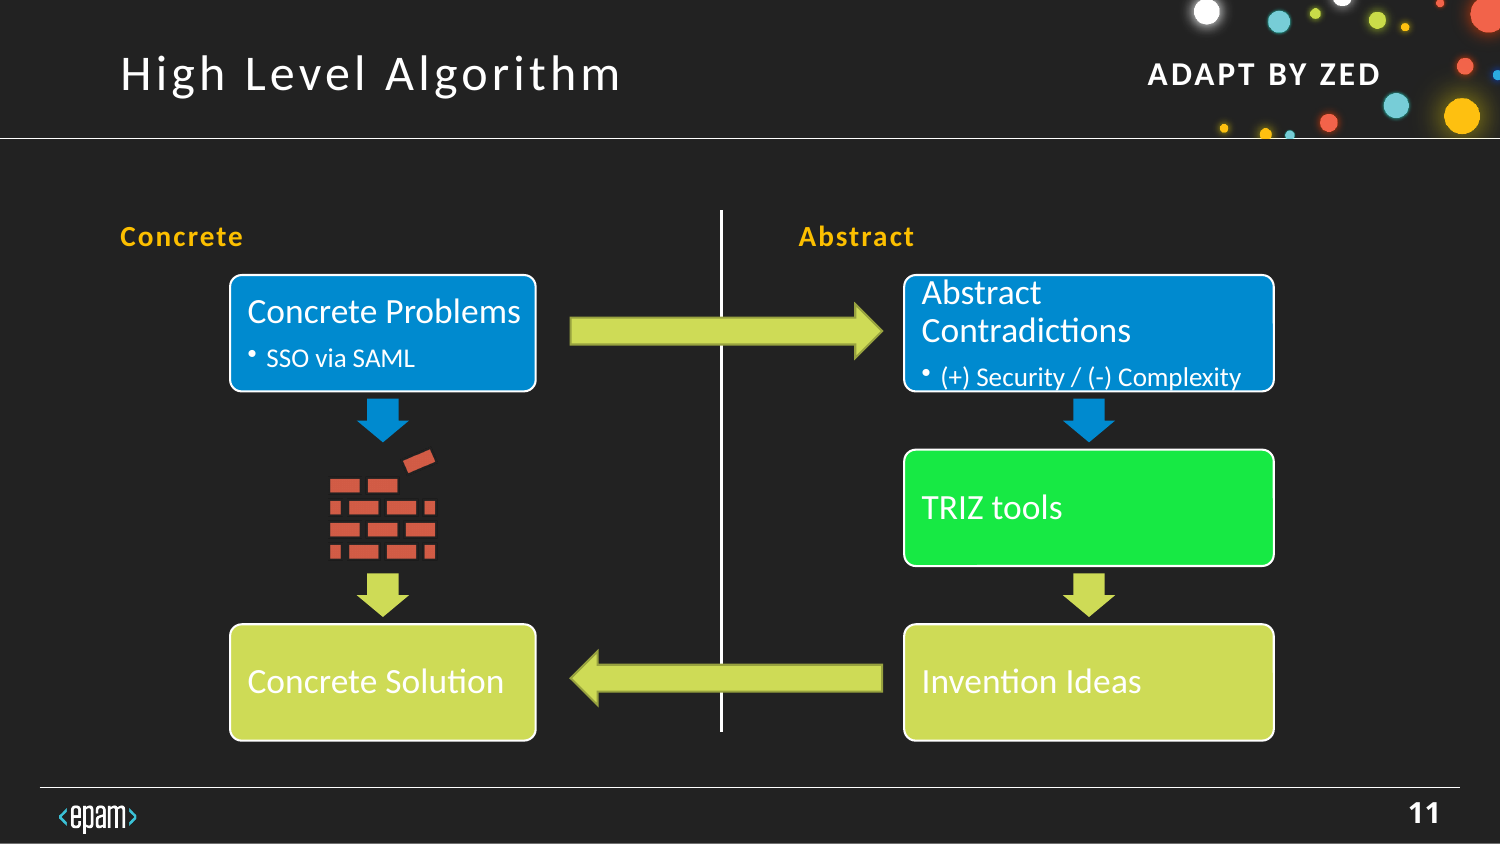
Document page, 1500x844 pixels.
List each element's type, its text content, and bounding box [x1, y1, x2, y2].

list High Level Algorithm [105, 43, 1058, 98]
text_box [661, 316, 783, 346]
slide_number 11 [1216, 791, 1442, 844]
picture [1064, 0, 1500, 139]
text_box [661, 663, 783, 693]
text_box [105, 274, 661, 741]
picture [307, 432, 458, 583]
list Concrete [105, 210, 661, 257]
list Abstract [783, 210, 1339, 257]
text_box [783, 274, 1395, 741]
